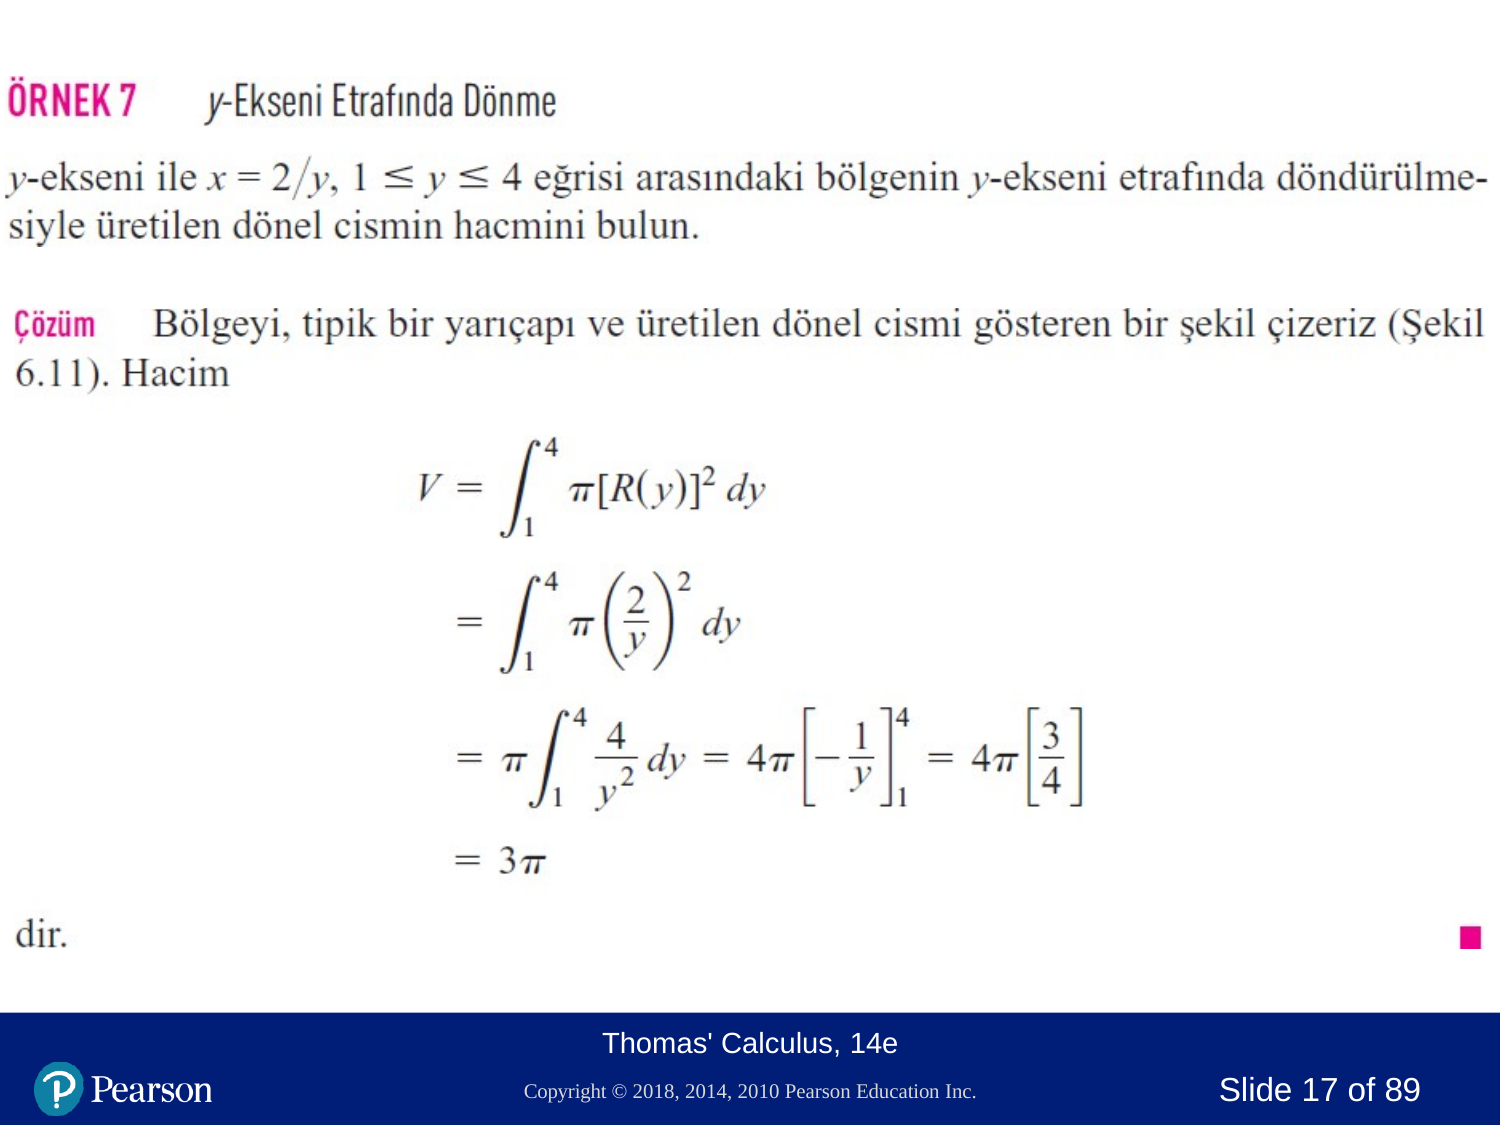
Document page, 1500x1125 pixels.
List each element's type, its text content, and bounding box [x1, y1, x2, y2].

slide_number Slide 10 of 89 [1216, 1069, 1425, 1125]
text_box [14, 308, 1486, 949]
text_box [4, 76, 1489, 247]
footer Thomas' Calculus, 14e Copyright © 2018, 2014, 2010 Pearson Education Inc. [519, 1025, 978, 1125]
picture [34, 1062, 212, 1116]
